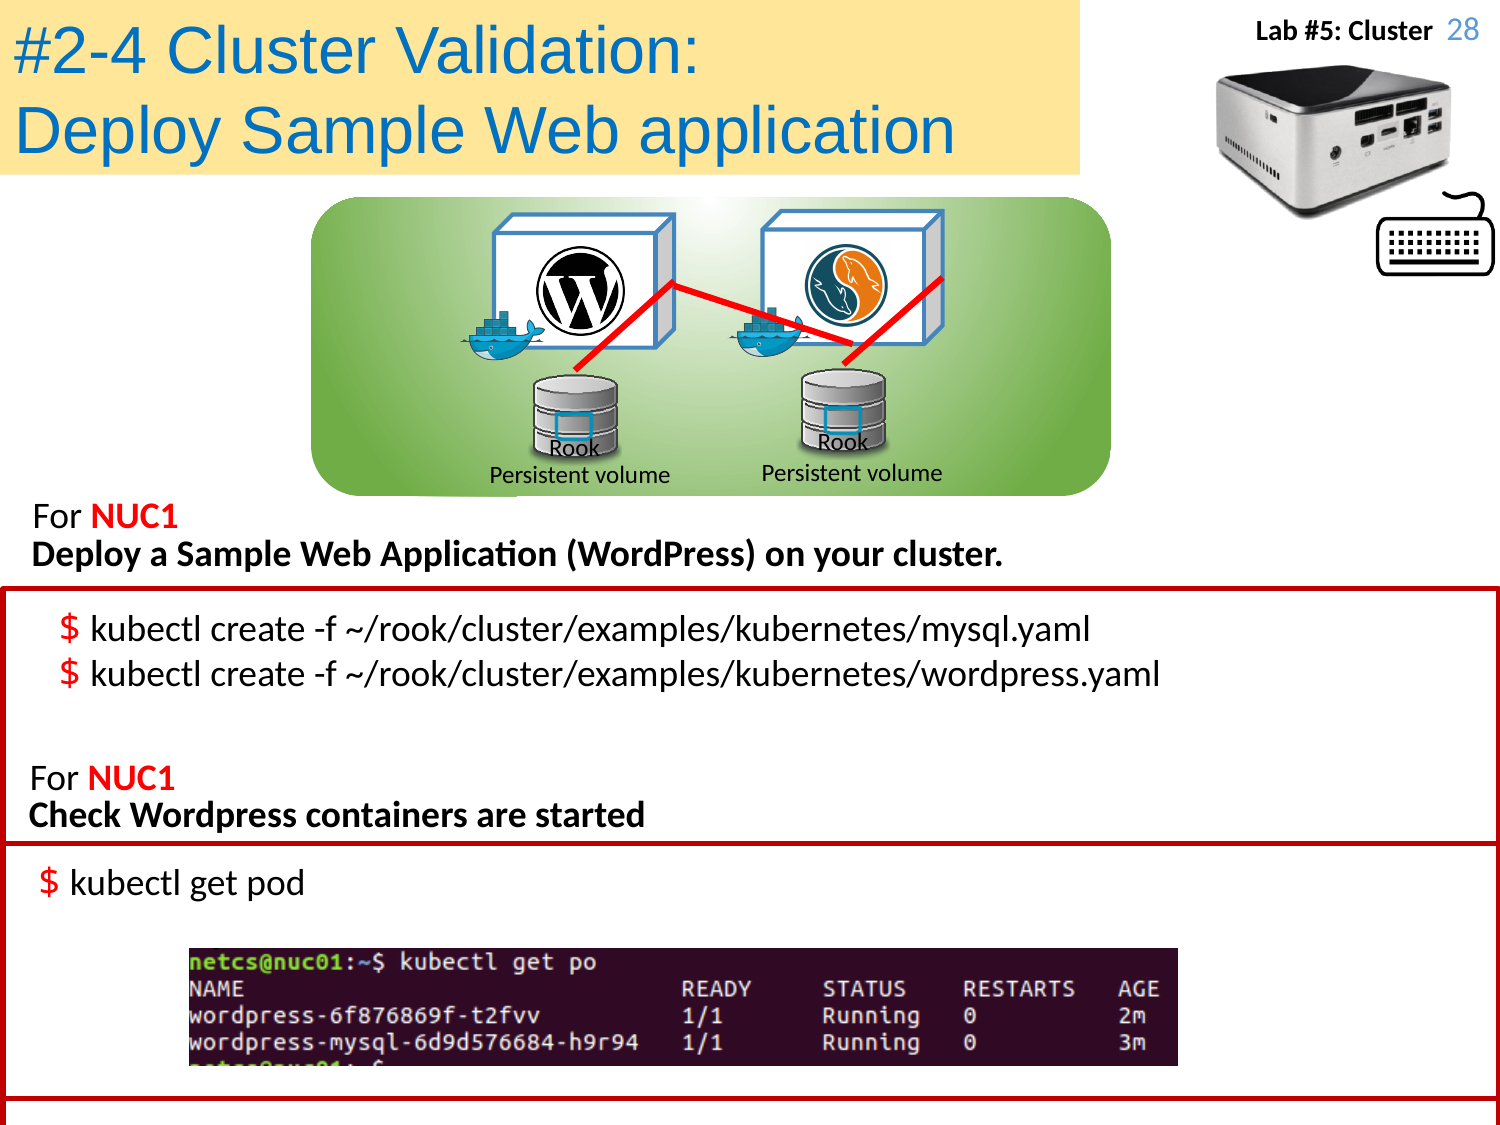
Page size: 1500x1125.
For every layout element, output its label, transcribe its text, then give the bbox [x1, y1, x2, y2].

text_box Deploy a Sample Web Application (WordPress) on your cluster. [16, 521, 1376, 588]
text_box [455, 214, 675, 363]
text_box [2, 588, 1499, 843]
text_box Persistent volume [474, 450, 687, 496]
text_box #2-4 Cluster Validation: Deploy Sample Web application [0, 0, 1080, 175]
text_box Check Wordpress containers are started [13, 782, 1373, 843]
text_box [310, 196, 1112, 498]
text_box [2, 843, 1499, 1125]
picture [1207, 62, 1500, 326]
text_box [796, 364, 891, 468]
text_box Persistent volume [746, 448, 959, 494]
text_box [724, 211, 943, 359]
text_box $ kubectl get pod [0, 850, 321, 911]
picture [803, 240, 891, 330]
text_box For NUC1 [15, 745, 191, 806]
text_box For NUC1 [17, 483, 194, 544]
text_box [527, 370, 623, 474]
text_box $ kubectl create -f ~/rook/cluster/examples/kubernetes/mysql.yaml $ kubectl create -f ~/rook/cluster/examples/kubernetes/wordpress.yaml [0, 596, 1177, 702]
picture [536, 246, 625, 336]
picture [189, 948, 1178, 1066]
